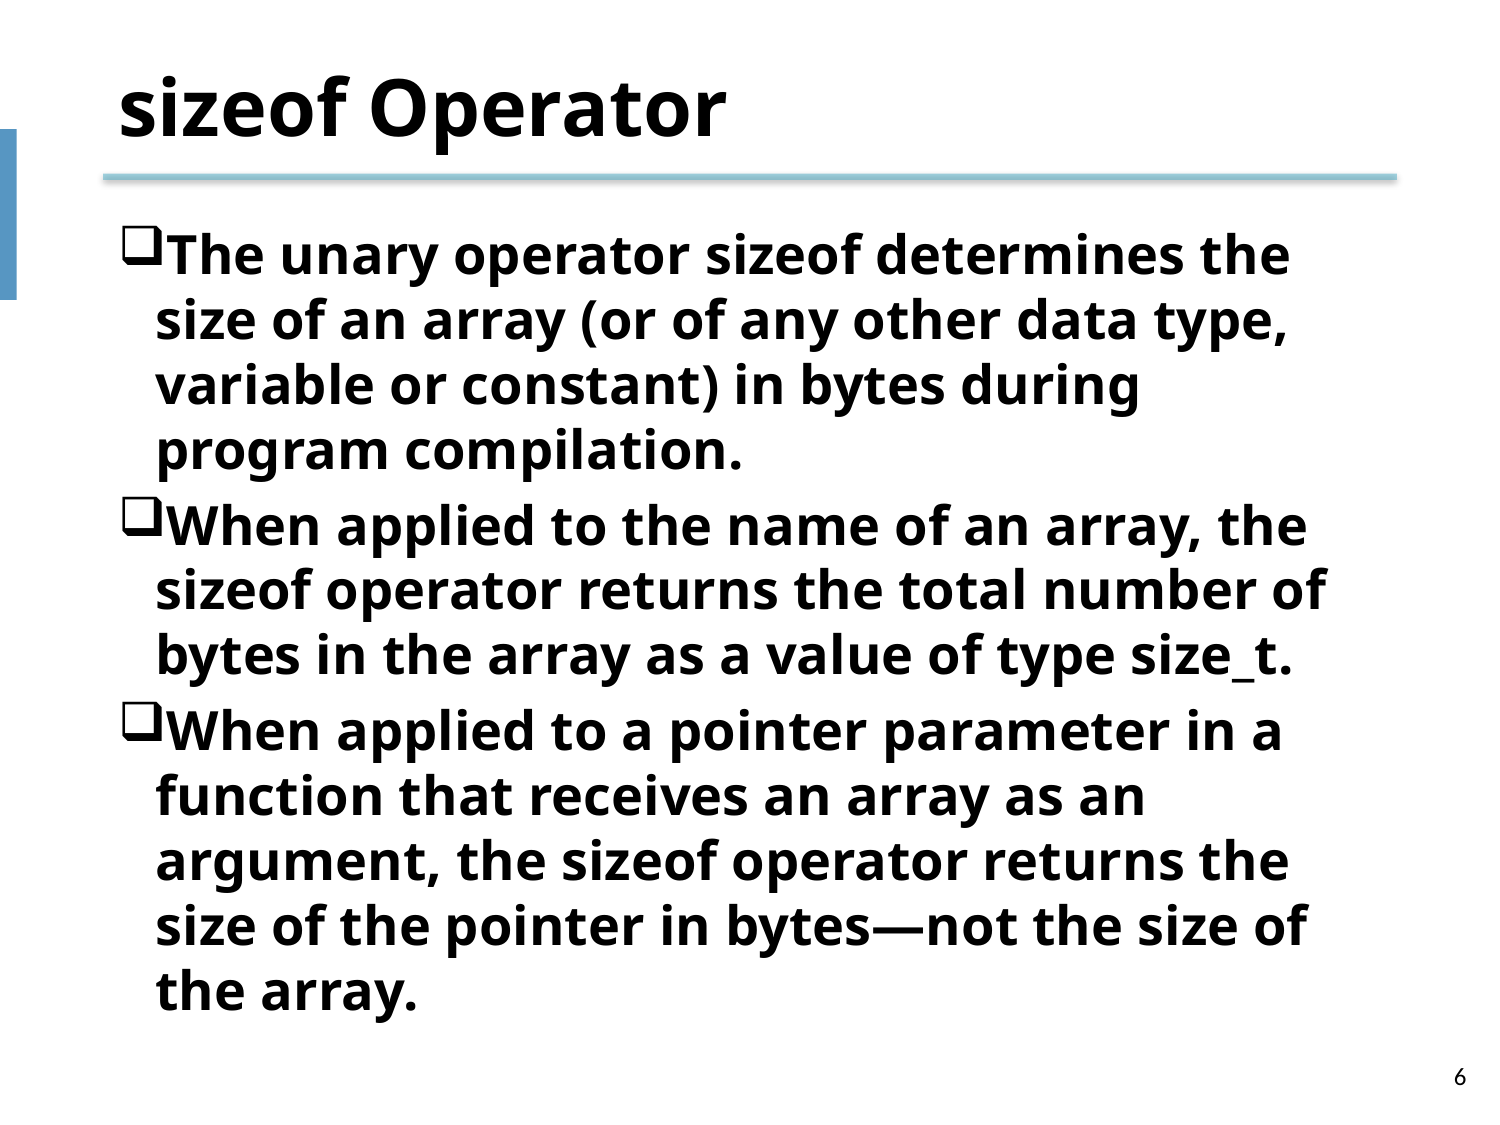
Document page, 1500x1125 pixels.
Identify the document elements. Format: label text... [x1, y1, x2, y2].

title sizeof Operator [103, 25, 1397, 185]
slide_number 6 [1131, 1045, 1482, 1106]
list The unary operator sizeof determines the size of an array (or of any other data type, variable or constant) in bytes during program compilation. When applied to the name of an array, the sizeof operator returns the total number of bytes in the array as a value of type size_t. When applied to a pointer parameter in a function that receives an array as an argument, the sizeof operator returns the size of the pointer in bytes—not the size of the array. [103, 212, 1397, 977]
